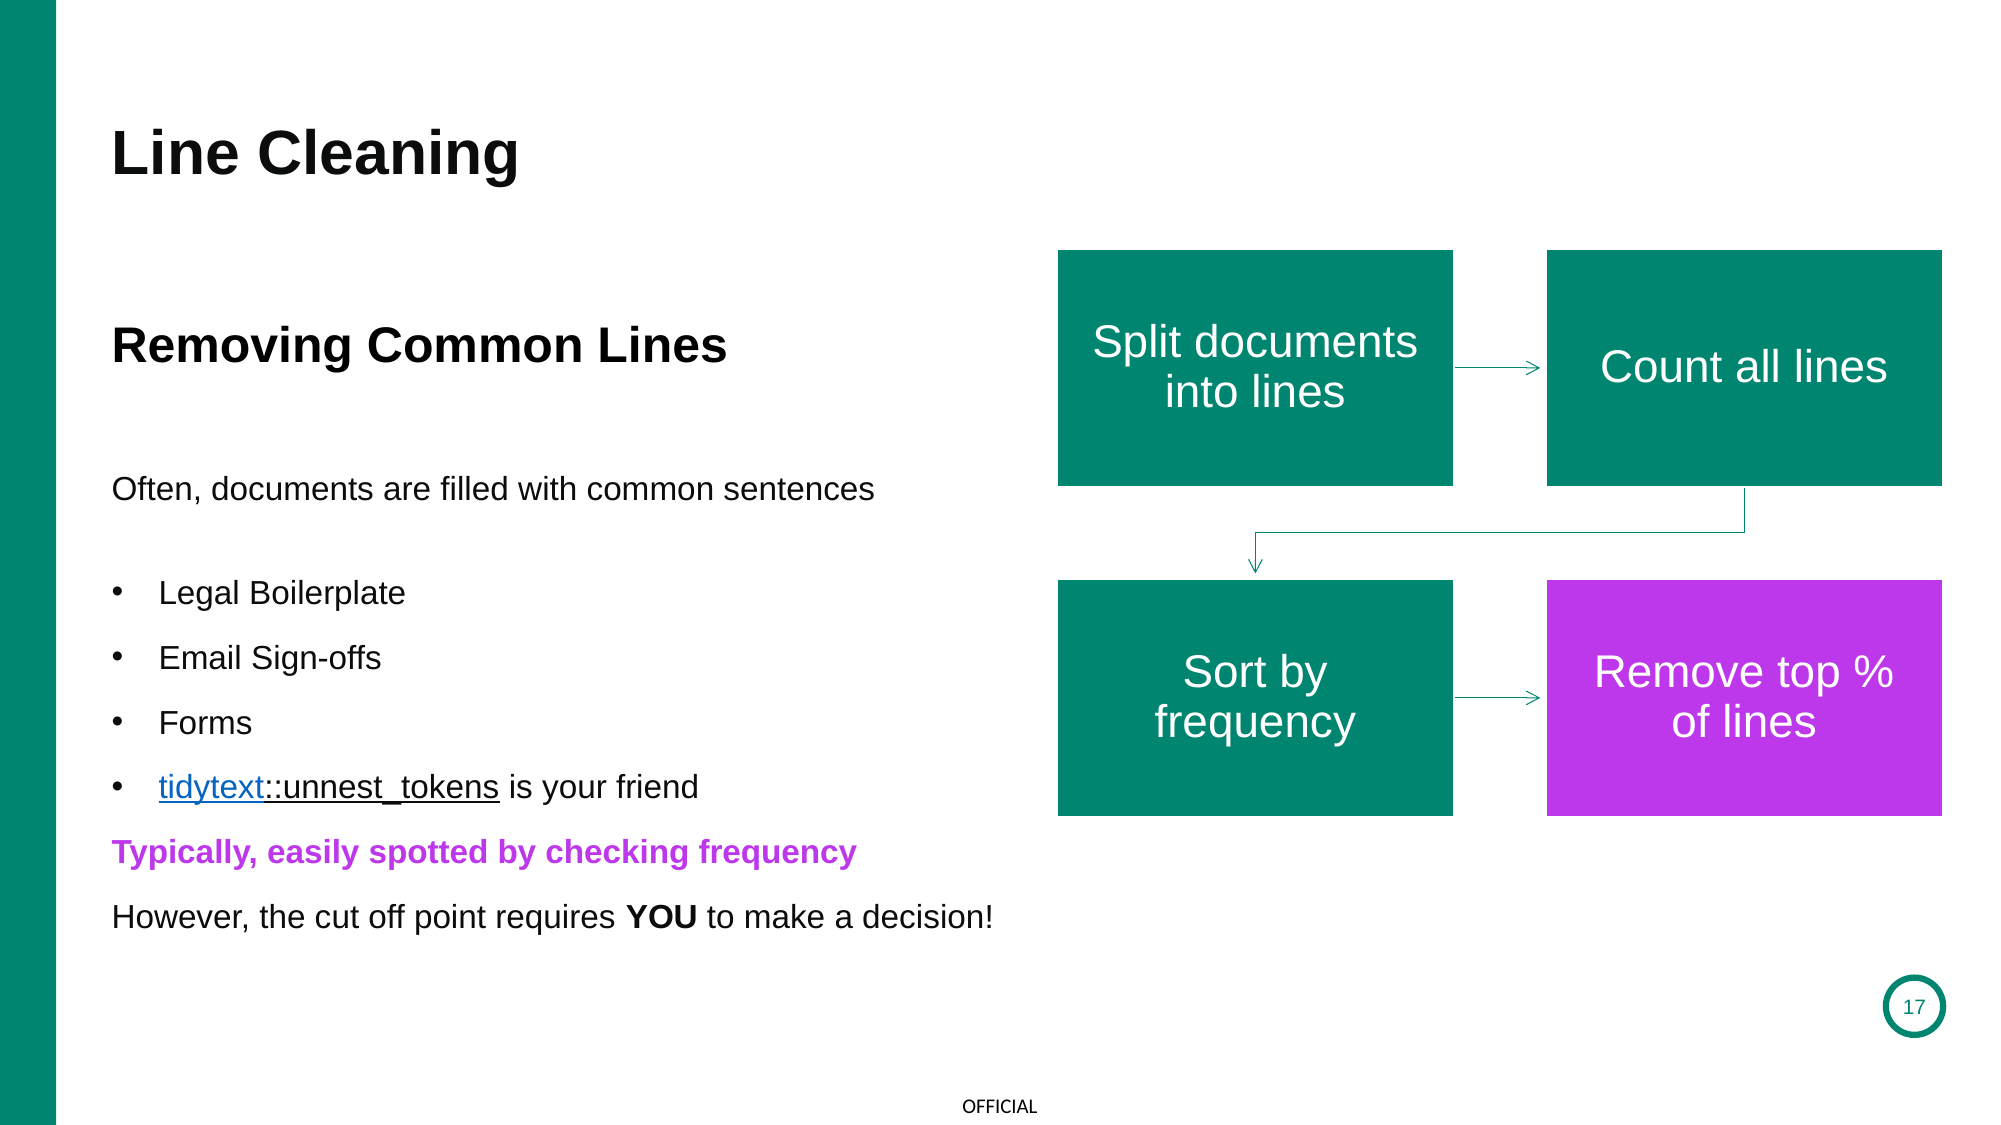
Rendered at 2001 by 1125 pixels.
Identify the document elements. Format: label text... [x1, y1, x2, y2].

slide_number 17 [1882, 974, 1947, 1039]
subtitle Removing Common Lines [111, 306, 1000, 368]
title Line Cleaning [111, 112, 1000, 189]
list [1056, 115, 1944, 951]
list Often, documents are filled with common sentences Legal Boilerplate Email Sign-offs Forms tidytext::unnest_tokens is your friend Typically, easily spotted by checking frequency However, the cut off point requires YOU to make a decision! [111, 462, 1000, 1013]
